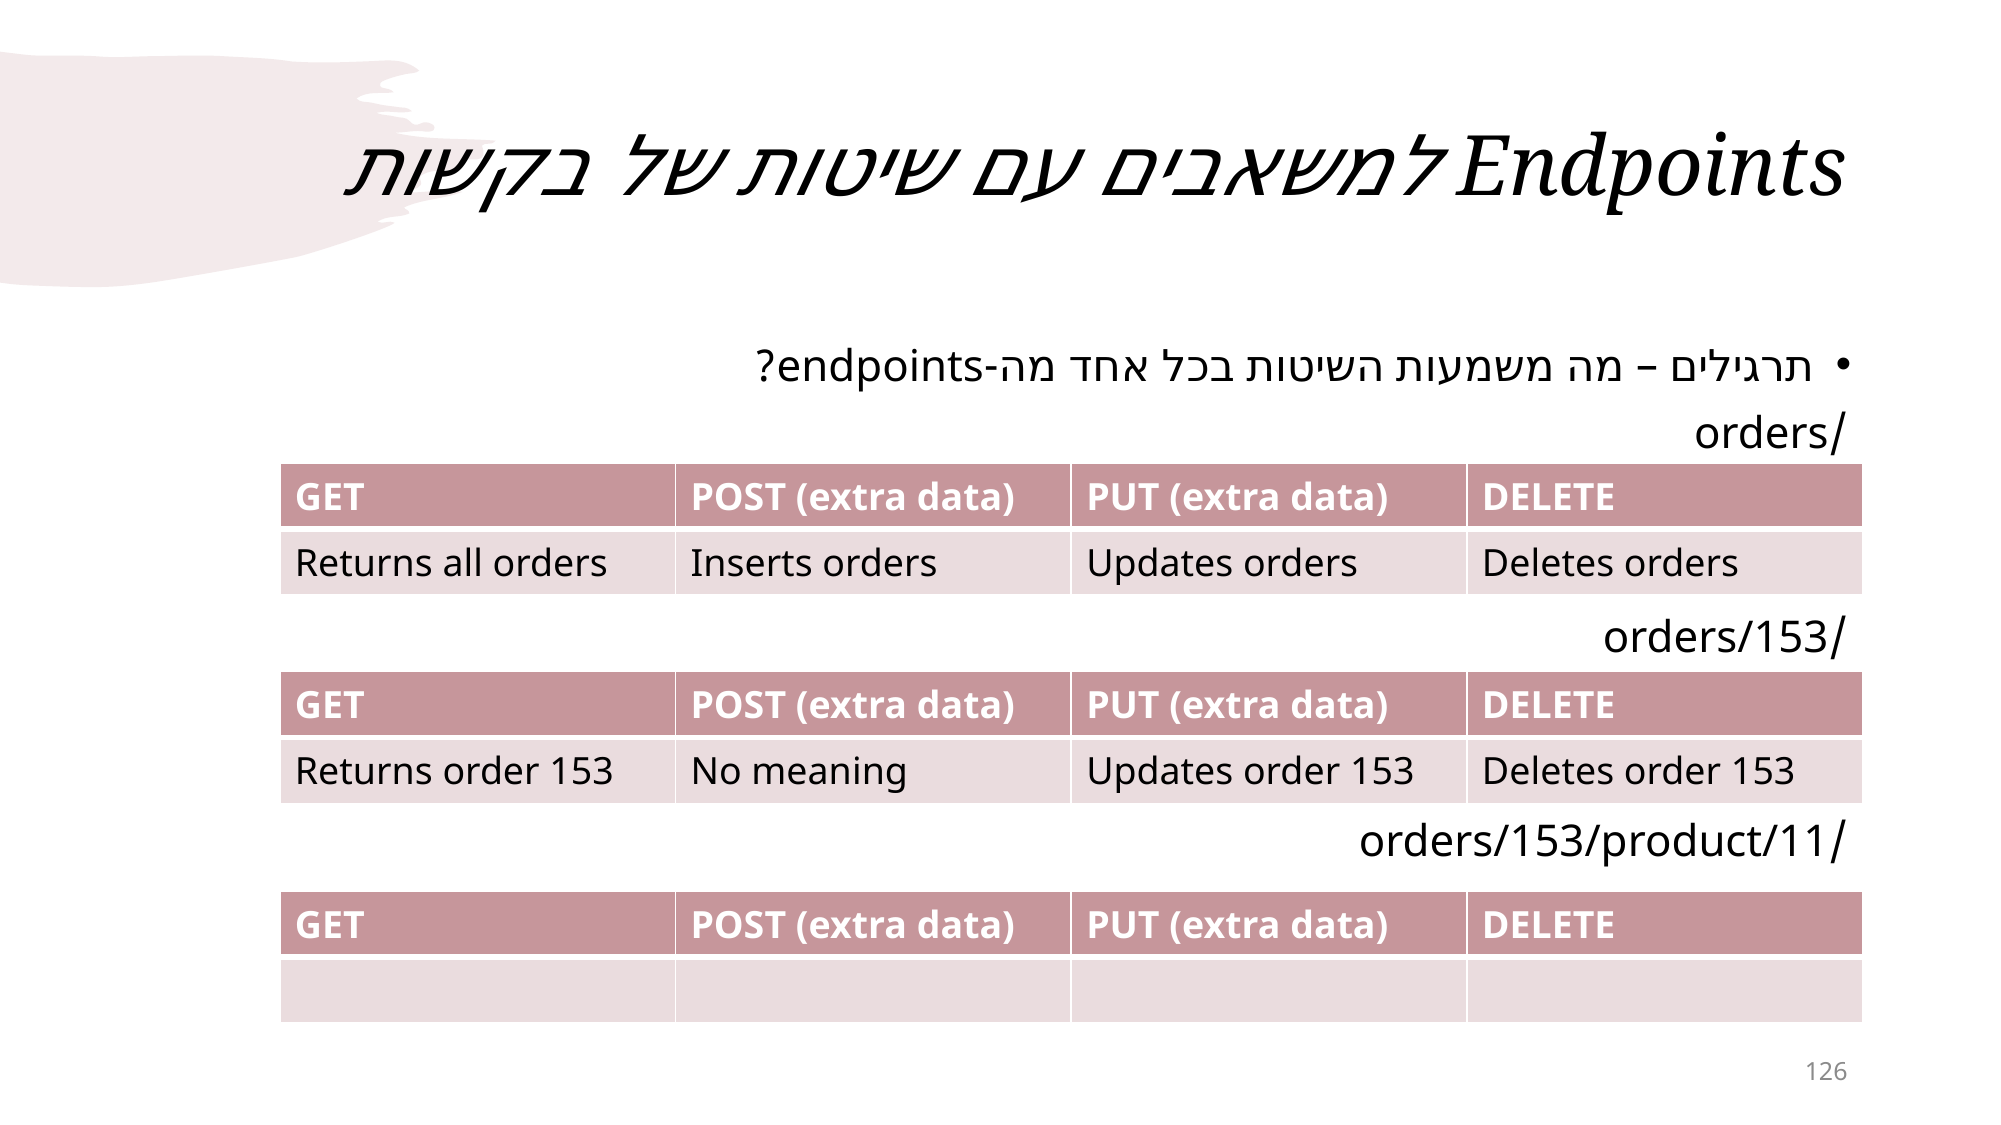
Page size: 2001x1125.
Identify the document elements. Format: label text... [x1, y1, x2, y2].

table_cell No meaning [676, 740, 1070, 803]
table_header GET [281, 892, 675, 954]
table_header PUT (extra data) [1072, 892, 1466, 954]
table_cell Updates order 153 [1072, 740, 1466, 803]
table_header DELETE [1468, 464, 1862, 526]
table_header PUT (extra data) [1072, 464, 1466, 526]
table_header GET [281, 672, 675, 735]
table_header DELETE [1468, 672, 1862, 735]
table_header GET [281, 464, 675, 526]
table_header POST (extra data) [676, 464, 1070, 526]
table_header PUT (extra data) [1072, 672, 1466, 735]
table_cell Returns order 153 [281, 740, 675, 803]
title Endpoints למשאבים עם שיטות של בקשות [137, 59, 1863, 278]
table_cell Returns all orders [281, 532, 675, 594]
table_cell Deletes order 153 [1468, 740, 1862, 803]
table_header POST (extra data) [676, 892, 1070, 954]
table_header POST (extra data) [676, 672, 1070, 735]
table_cell [676, 960, 1070, 1022]
slide_number 126 [1412, 1042, 1863, 1103]
table_header DELETE [1468, 892, 1862, 954]
table_cell [1468, 960, 1862, 1022]
table_cell [1072, 960, 1466, 1022]
list תרגילים – מה משמעות השיטות בכל אחד מה-endpoints? /orders /orders/153 /orders/153/product/11 . [137, 329, 1863, 1013]
table_cell Deletes orders [1468, 532, 1862, 594]
table_cell [281, 960, 675, 1022]
table_cell Updates orders [1072, 532, 1466, 594]
table_cell Inserts orders [676, 532, 1070, 594]
